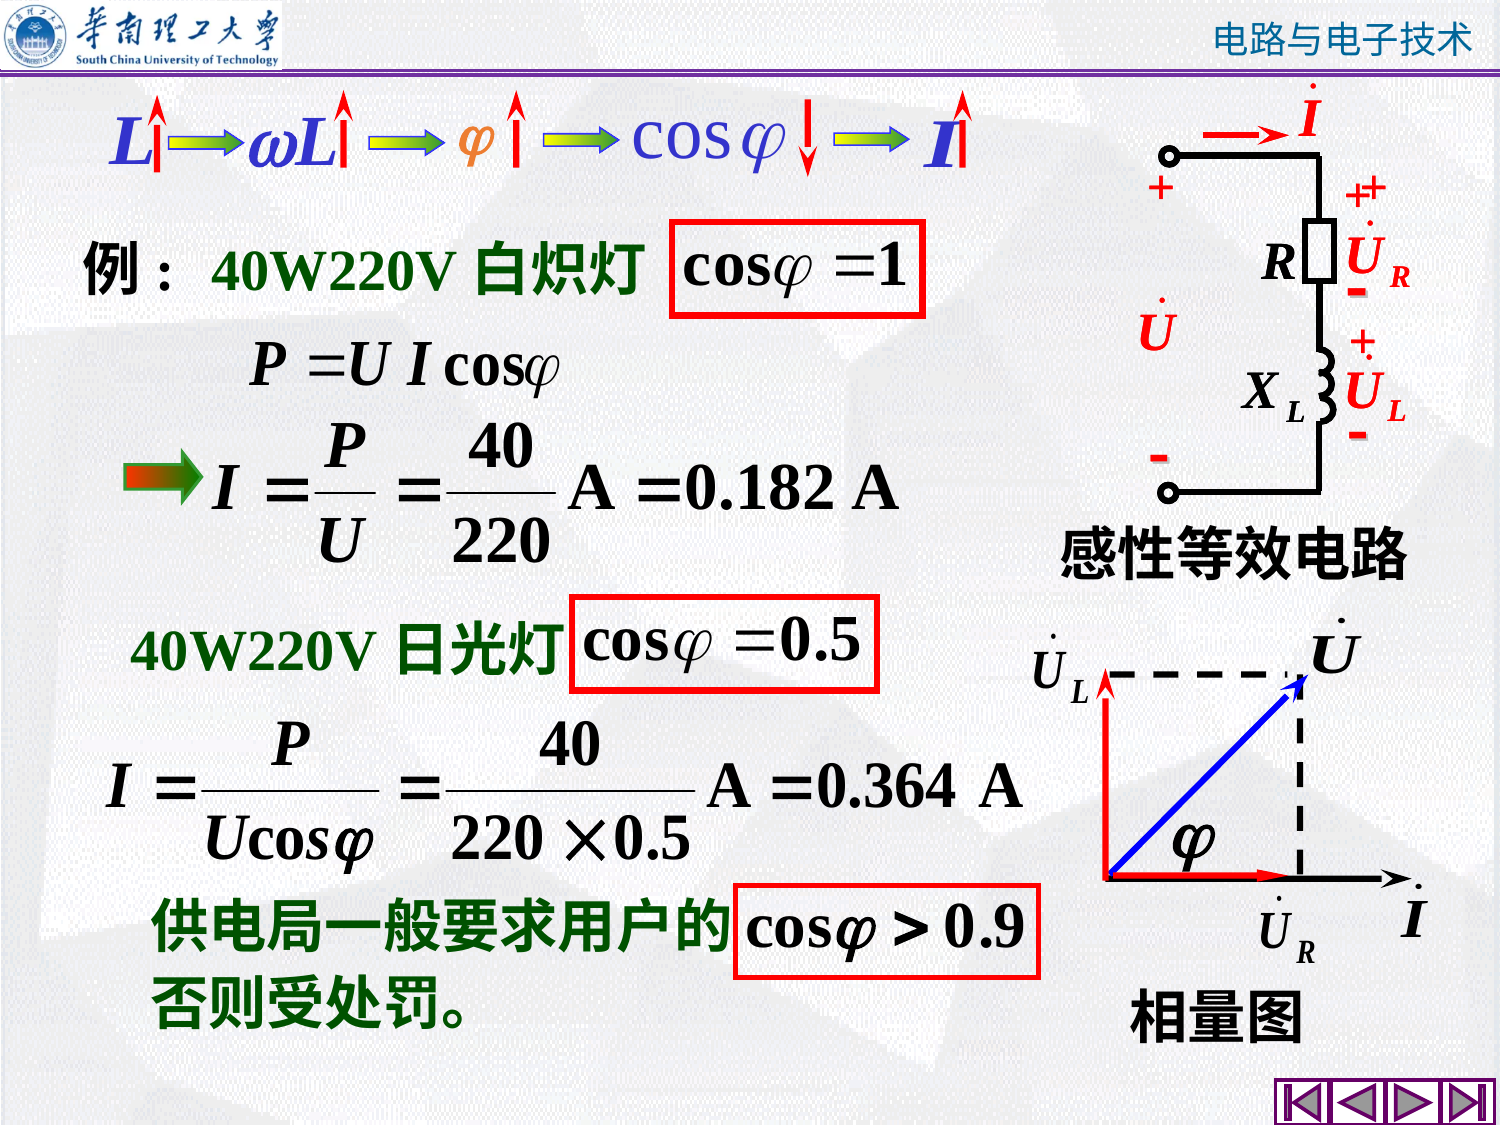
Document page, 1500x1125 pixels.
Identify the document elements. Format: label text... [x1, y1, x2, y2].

text_box 感性等效电路 [977, 509, 1450, 595]
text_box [237, 324, 573, 413]
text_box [62, 874, 1112, 1046]
picture [1, 0, 1500, 70]
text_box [62, 224, 183, 319]
picture [1, 77, 1500, 1125]
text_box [88, 87, 978, 188]
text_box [199, 224, 920, 313]
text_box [93, 702, 1036, 874]
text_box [1025, 612, 1447, 1060]
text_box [121, 599, 874, 690]
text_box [124, 403, 916, 577]
